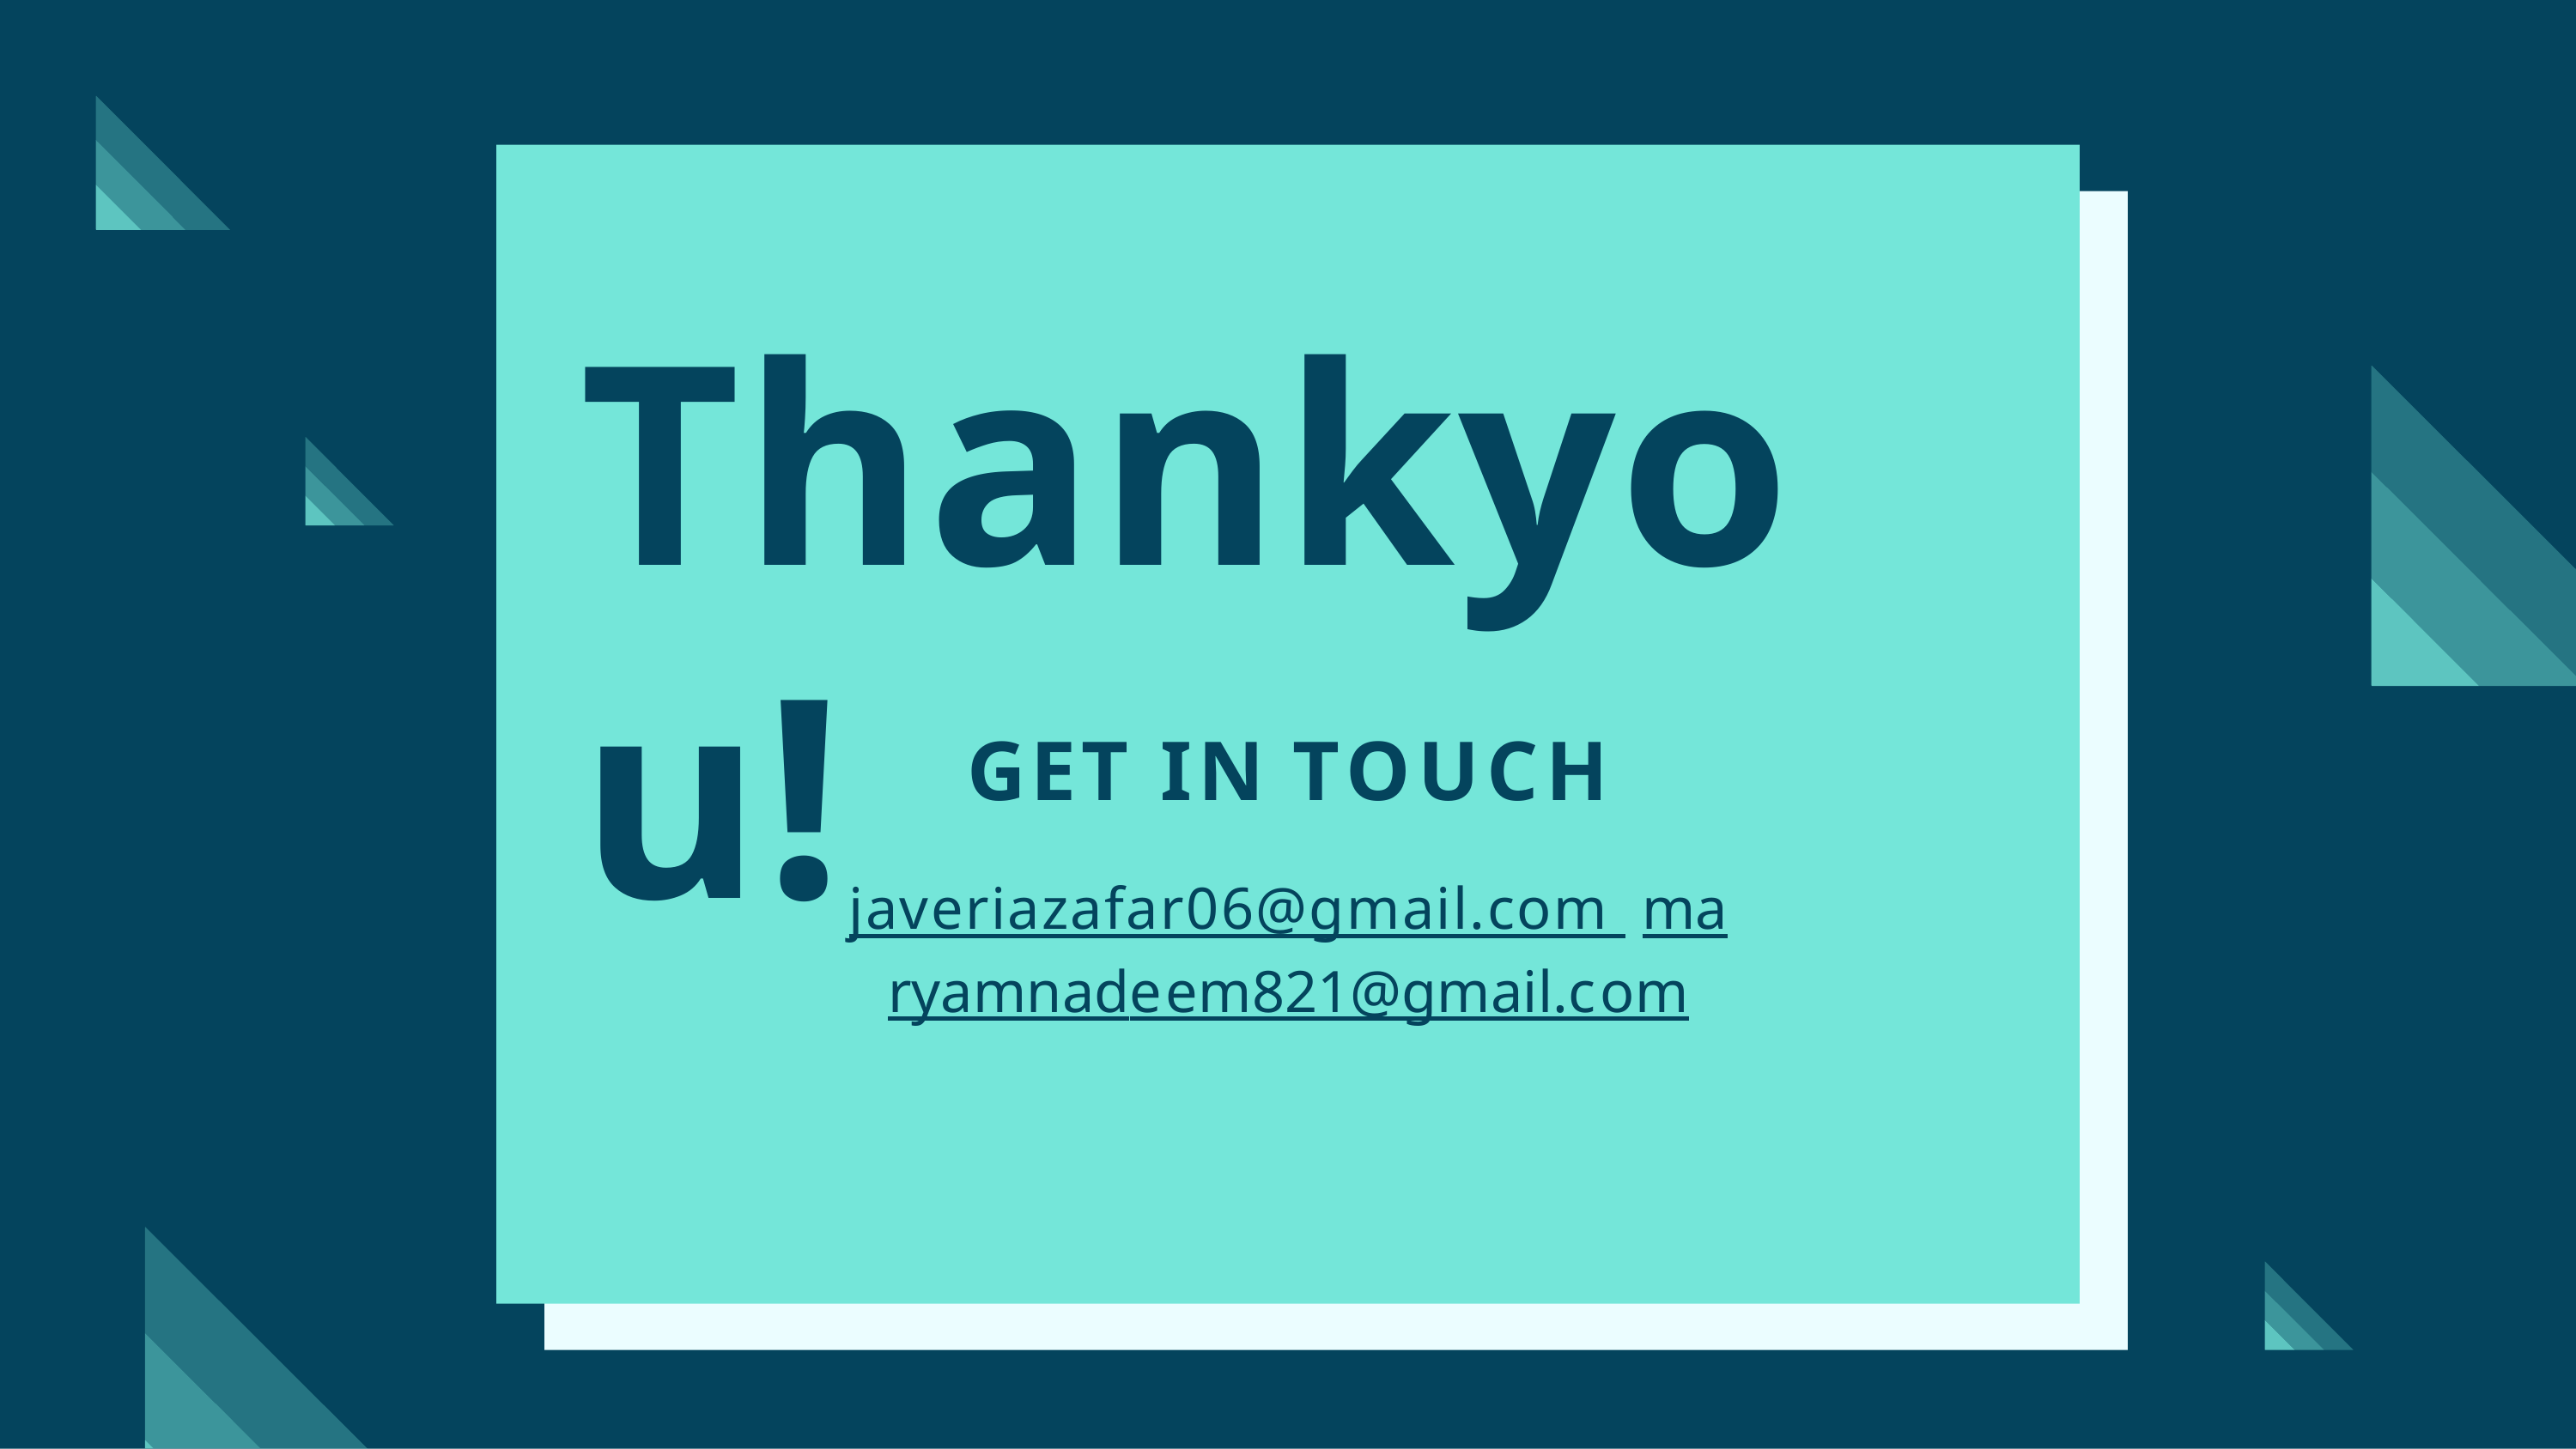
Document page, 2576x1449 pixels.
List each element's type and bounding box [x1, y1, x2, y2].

text_box [495, 144, 2129, 1351]
text_box [2264, 1261, 2354, 1350]
text_box [144, 1227, 368, 1449]
text_box [2371, 365, 2576, 687]
text_box [305, 436, 394, 526]
text_box [95, 95, 231, 231]
